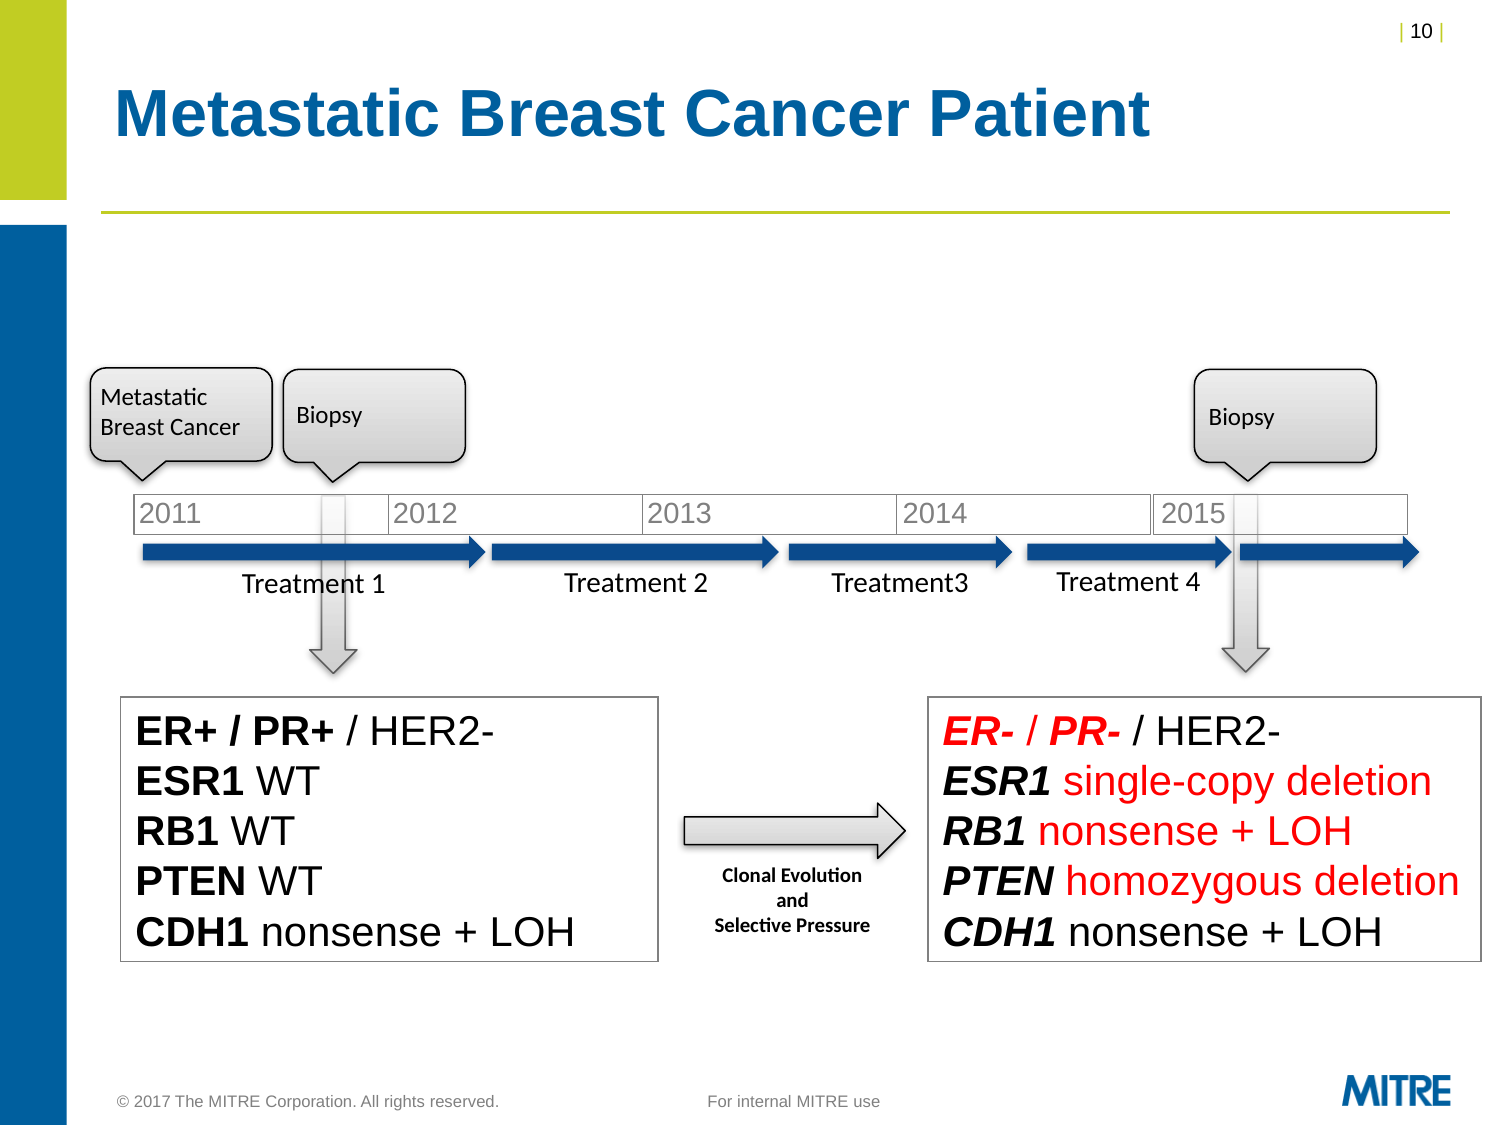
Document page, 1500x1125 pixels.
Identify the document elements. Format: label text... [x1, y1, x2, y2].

text_box [1280, 537, 1420, 570]
text_box [1193, 368, 1378, 482]
text_box 2015 [1146, 487, 1240, 538]
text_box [303, 491, 363, 674]
text_box Biopsy [1193, 392, 1375, 438]
text_box Treatment 4 [1029, 555, 1211, 605]
text_box [142, 542, 298, 562]
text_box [1216, 489, 1276, 673]
text_box [1278, 492, 1410, 537]
text_box [282, 368, 467, 483]
text_box [983, 492, 1146, 537]
text_box [491, 537, 780, 562]
text_box [89, 448, 273, 482]
text_box Biopsy [281, 391, 463, 437]
text_box [1026, 542, 1211, 562]
text_box 2013 [632, 487, 728, 538]
text_box ER+ / PR+ / HER2- ESR1 WT RB1 WT PTEN WT CDH1 nonsense + LOH [120, 696, 659, 962]
text_box ER- / PR- / HER2- ESR1 single-copy deletion RB1 nonsense + LOH PTEN homozygous deletion CDH1 nonsense + LOH [927, 696, 1481, 962]
text_box [473, 492, 632, 537]
text_box 2014 [887, 487, 983, 538]
text_box [364, 492, 378, 537]
text_box 2012 [378, 487, 473, 538]
text_box 2011 [124, 487, 217, 538]
text_box [367, 538, 486, 557]
text_box Metastatic Breast Cancer [85, 373, 280, 448]
text_box Treatment 1 [367, 557, 484, 608]
text_box Treatment 1 [144, 557, 298, 608]
text_box [217, 492, 301, 537]
text_box Clonal Evolution and Selective Pressure [678, 853, 907, 944]
picture [1342, 1072, 1453, 1113]
footer © 2017 The MITRE Corporation. All rights reserved. For internal MITRE use [101, 1081, 1059, 1119]
text_box Treatment 2 [493, 556, 780, 606]
text_box [93, 367, 270, 373]
title Metastatic Breast Cancer Patient [99, 45, 1450, 188]
text_box [640, 492, 887, 537]
text_box [683, 802, 906, 853]
text_box [788, 537, 1013, 556]
text_box Treatment3 [788, 556, 1012, 607]
